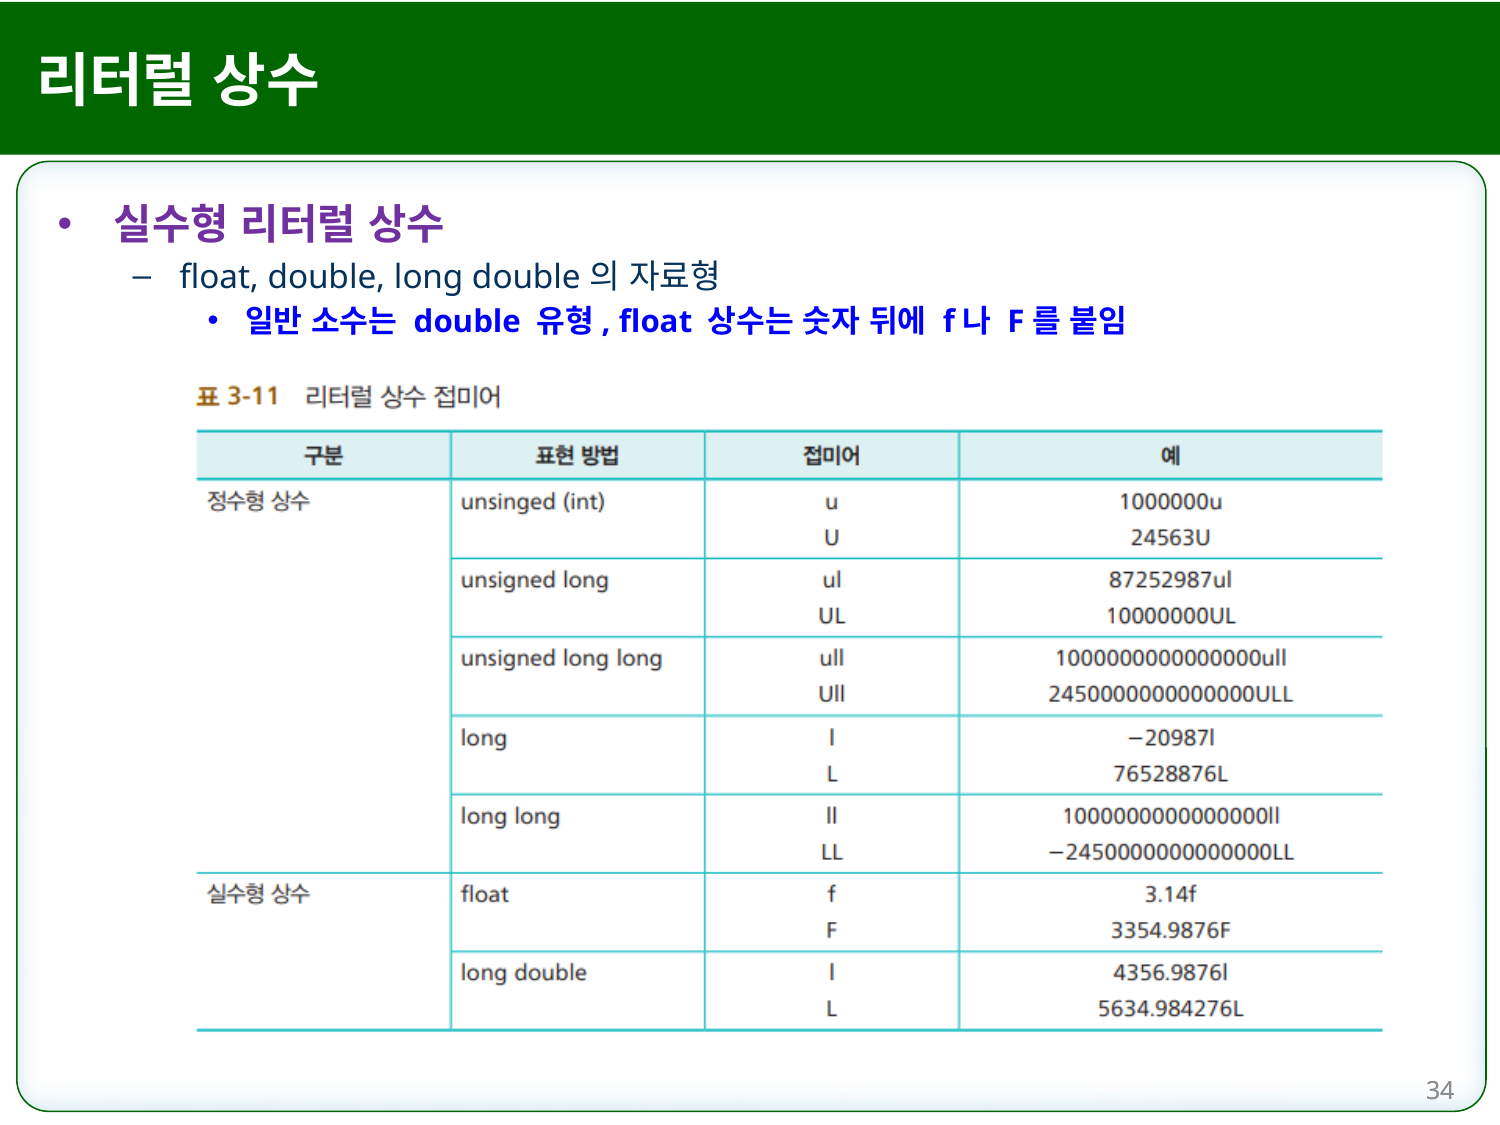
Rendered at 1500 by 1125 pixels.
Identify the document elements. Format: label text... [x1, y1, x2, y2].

title 리터럴 상수 [21, 40, 1476, 115]
picture [182, 378, 1397, 1043]
list 실수형 리터럴 상수 float, double, long double의 자료형 일반 소수는 double 유형, float 상수는 숫자 뒤에 f나 F를 붙임 [42, 190, 1454, 1065]
slide_number 34 [1119, 1071, 1470, 1112]
